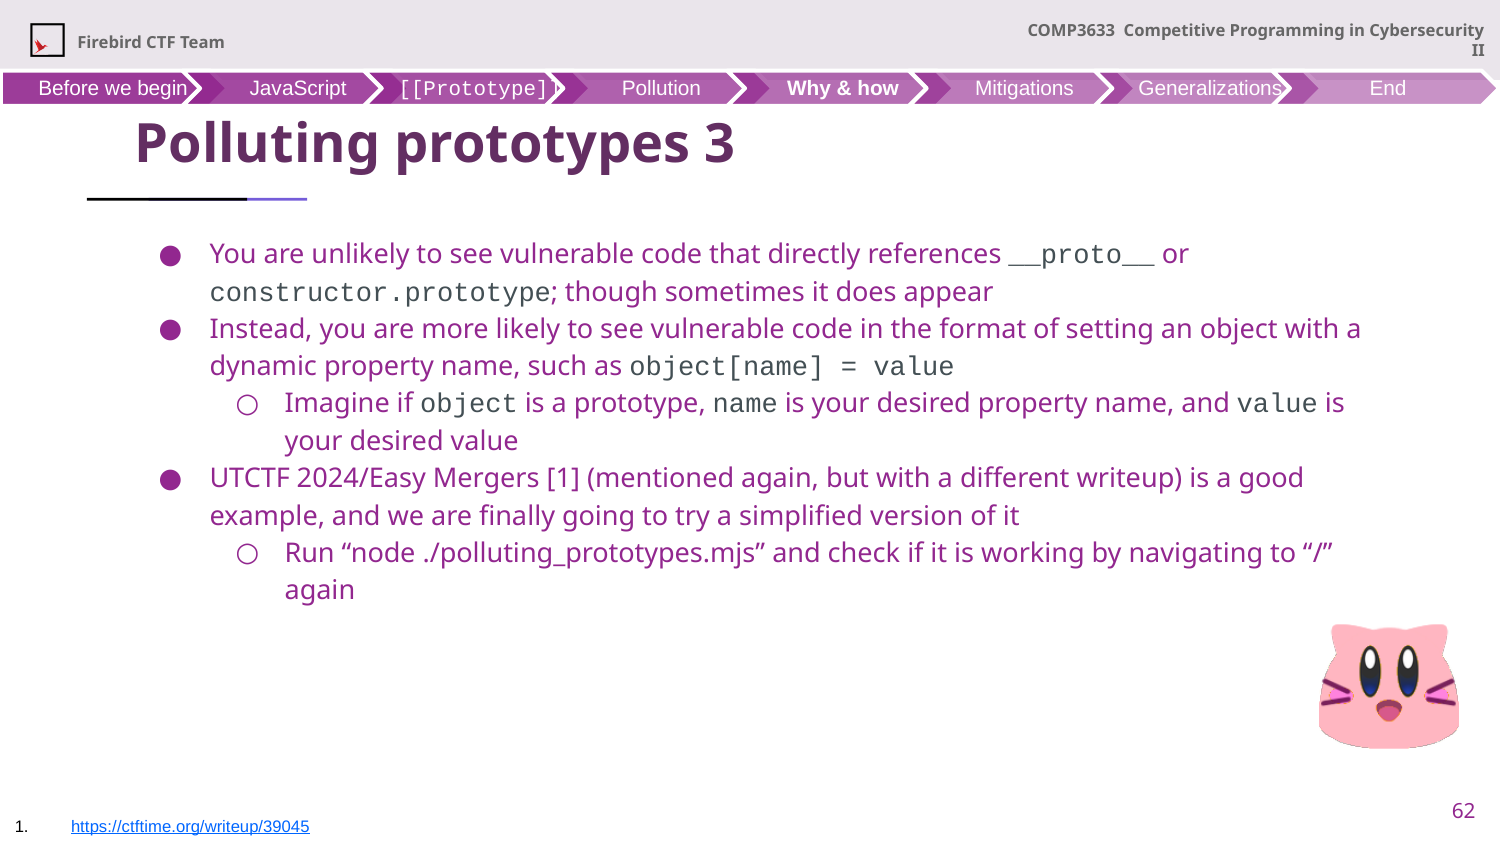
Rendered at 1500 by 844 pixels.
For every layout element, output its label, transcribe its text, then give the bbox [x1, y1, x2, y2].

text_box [0, 70, 1500, 107]
title Polluting prototypes 3 [119, 114, 1381, 182]
text_box https://ctftime.org/writeup/39045 [0, 808, 1056, 844]
picture [1319, 610, 1460, 751]
picture [26, 19, 69, 61]
slide_number 62 [1400, 779, 1491, 844]
list You are unlikely to see vulnerable code that directly references __proto__ or constructor.prototype; though sometimes it does appear Instead, you are more likely to see vulnerable code in the format of setting an object with a dynamic property name, such as object[name] = value Imagine if object is a prototype, name is your desired property name, and value is your desired value UTCTF 2024/Easy Mergers [1] (mentioned again, but with a different writeup) is a good example, and we are finally going to try a simplified version of it Run “node ./polluting_prototypes.mjs” and check if it is working by navigating to “/” again [119, 216, 1381, 780]
